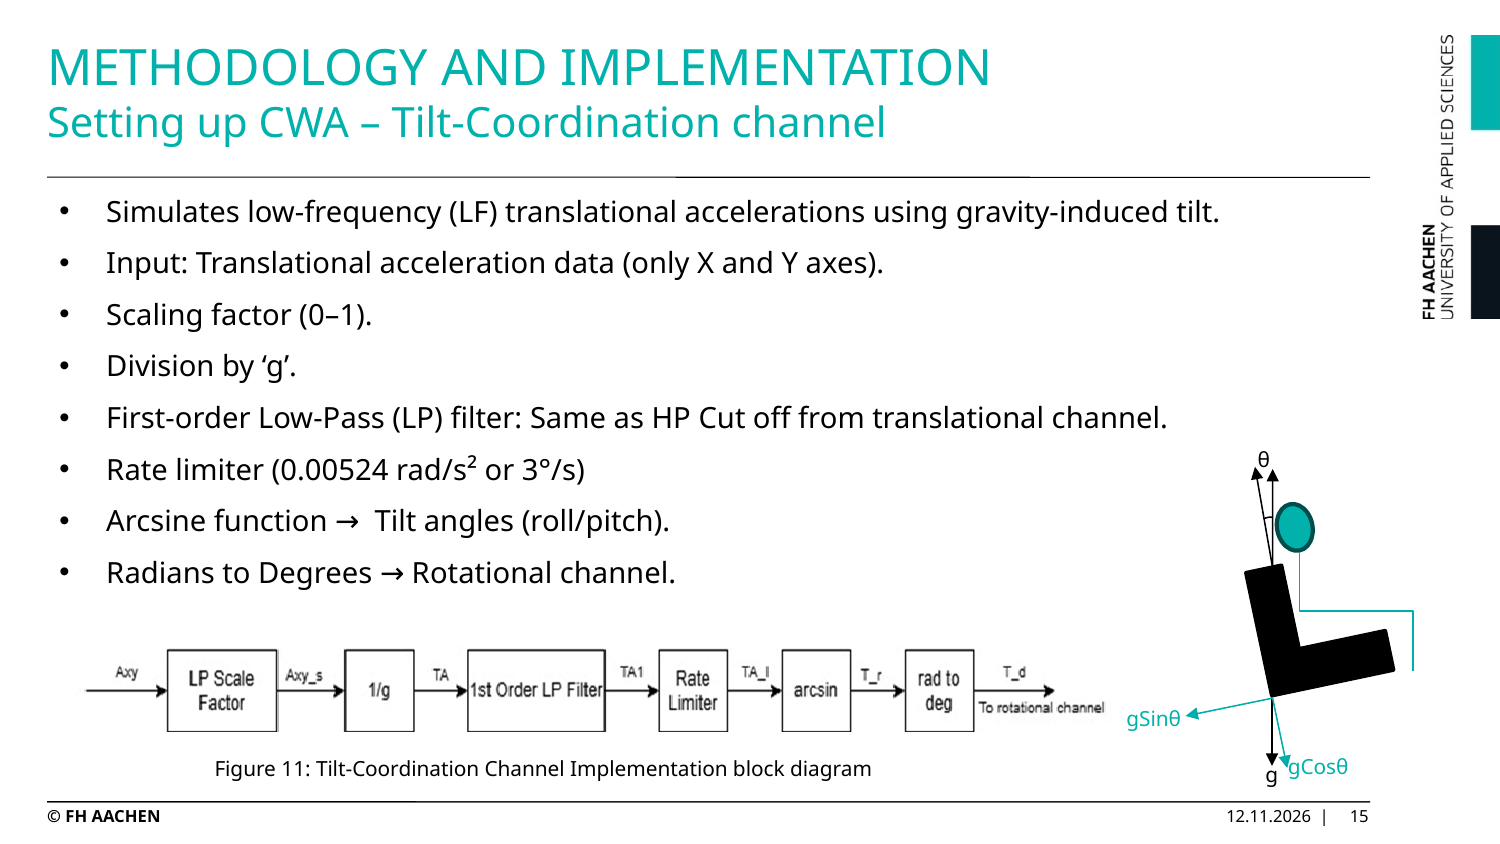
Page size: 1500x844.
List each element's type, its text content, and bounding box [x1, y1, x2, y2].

slide_number 15 [1319, 811, 1369, 822]
text_box Figure 11: Tilt-Coordination Channel Implementation block diagram [171, 748, 922, 789]
picture [76, 646, 1126, 732]
text_box Simulates low-frequency (LF) translational accelerations using gravity-induced tilt. Input: Translational acceleration data (only X and Y axes). Scaling factor (0–1). Division by ‘g’. First-order Low-Pass (LP) filter: Same as HP Cut off from translational channel. Rate limiter (0.00524 rad/s² or 3°/s) Arcsine function → Tilt angles (roll/pitch). Radians to Degrees → Rotational channel. [44, 185, 1400, 597]
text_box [1286, 567, 1427, 655]
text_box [1254, 466, 1273, 568]
text_box θ [1242, 438, 1285, 479]
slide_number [1199, 806, 1319, 822]
text_box g [1250, 753, 1273, 794]
text_box gCosθ [1273, 746, 1403, 811]
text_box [1185, 698, 1269, 717]
title METHODOLOGY AND IMPLEMENTATION Setting up CWA – Tilt-Coordination channel [47, 35, 1370, 154]
text_box gSinθ [1111, 697, 1242, 763]
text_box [1272, 696, 1288, 769]
picture [1411, 35, 1500, 319]
text_box [1279, 502, 1315, 553]
text_box [1244, 563, 1396, 696]
footer © FH AACHEN [47, 806, 988, 822]
